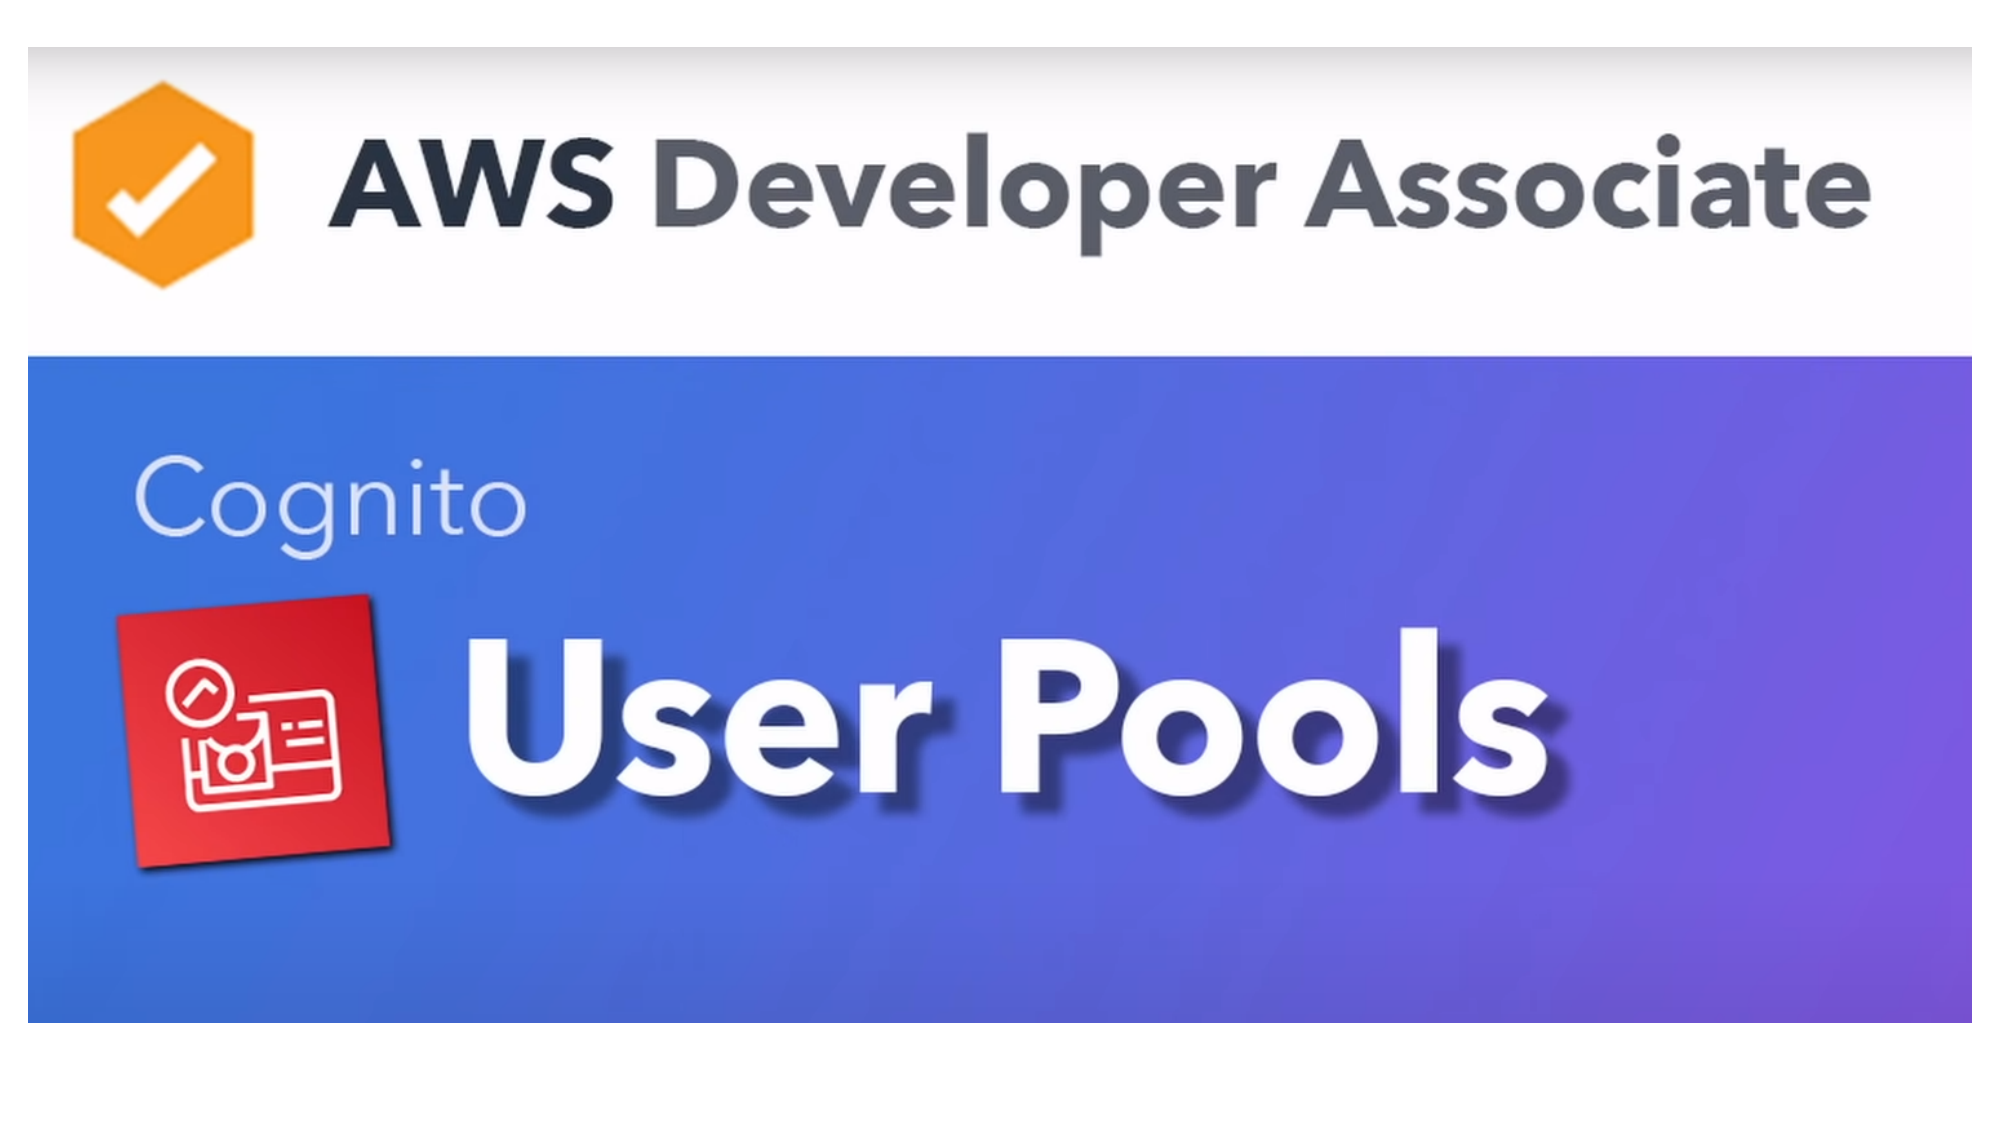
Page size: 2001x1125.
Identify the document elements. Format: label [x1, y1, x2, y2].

picture [28, 47, 1972, 1023]
